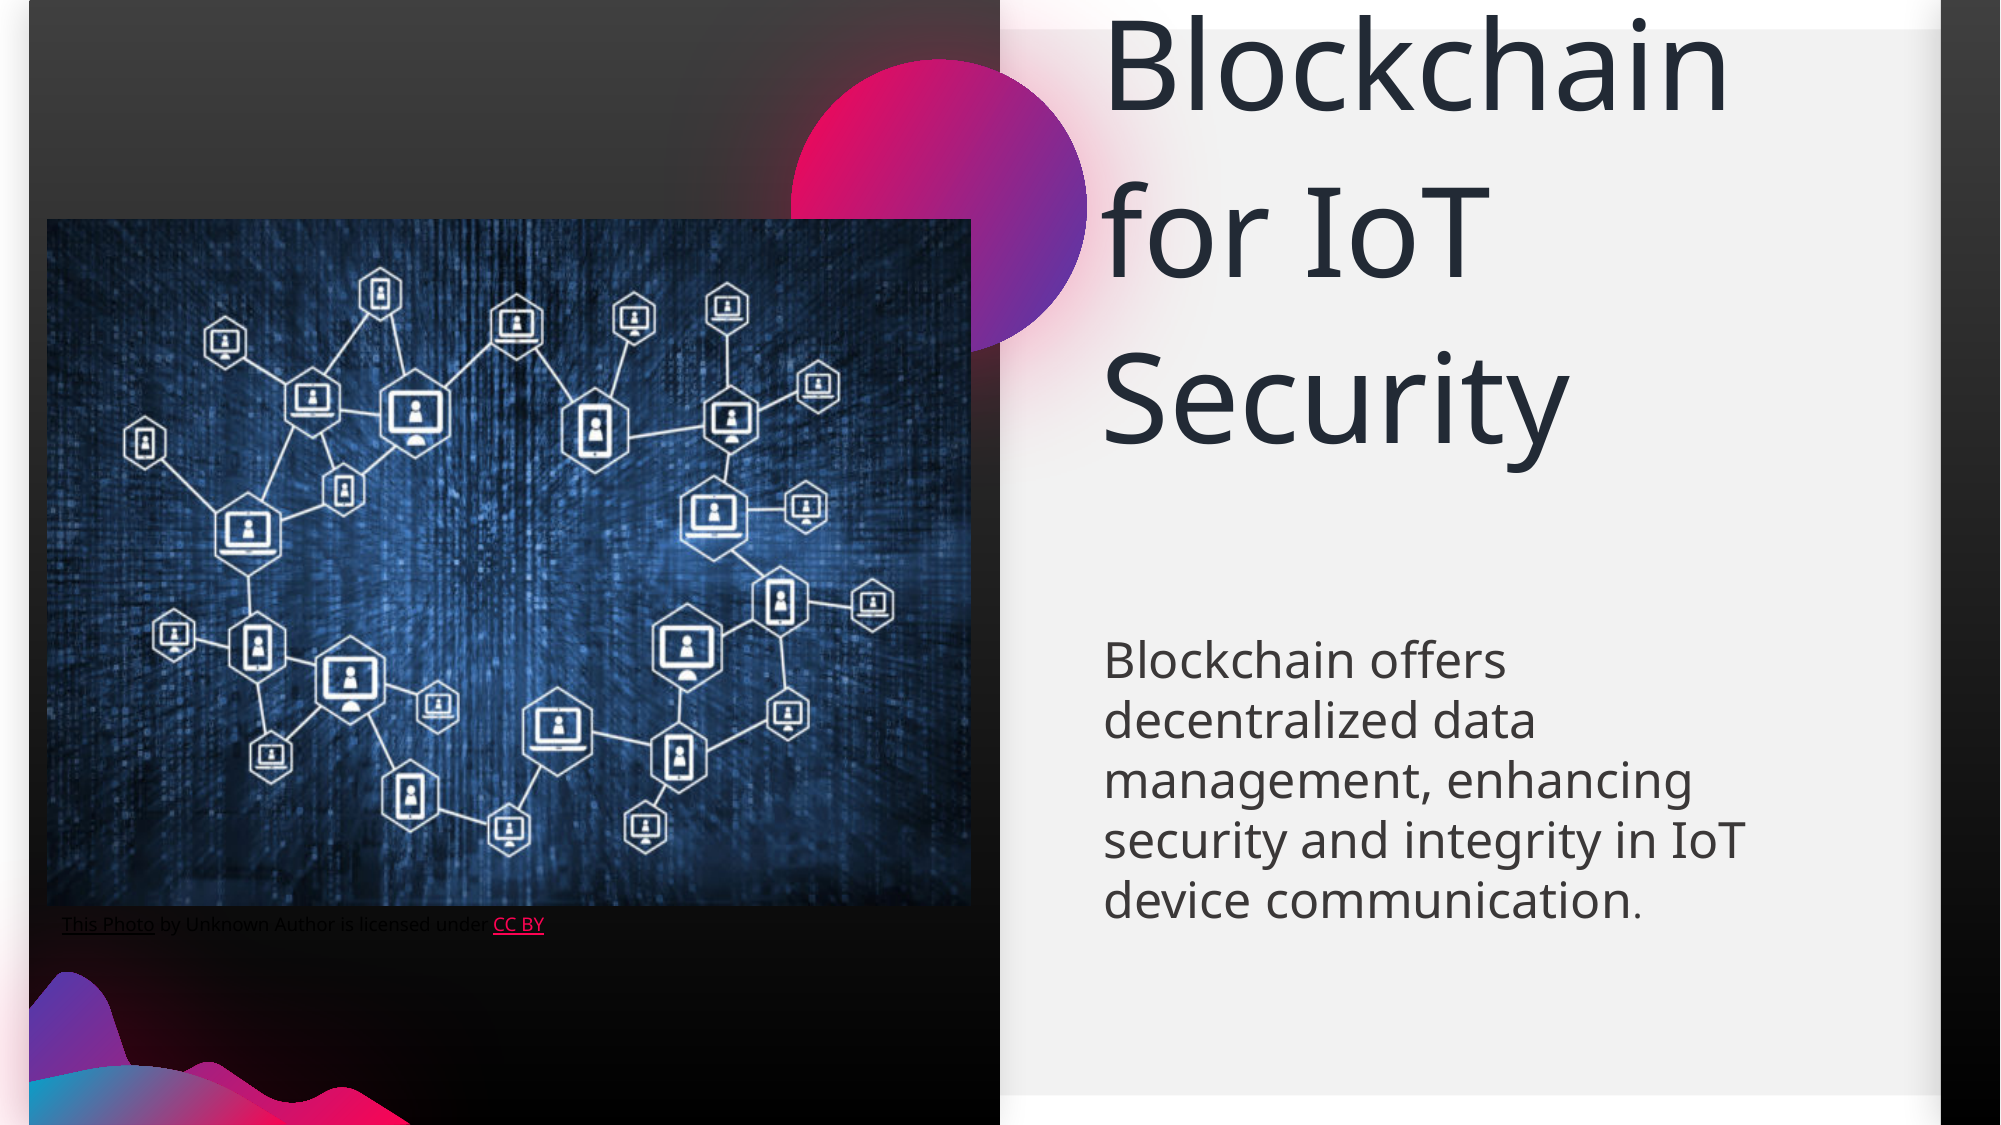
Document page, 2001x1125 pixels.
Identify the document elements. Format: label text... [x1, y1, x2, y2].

text_box This Photo by Unknown Author is licensed under CC BY [47, 906, 971, 946]
text_box Blockchain offers decentralized data management, enhancing security and integrity in IoT device communication. [1088, 621, 1791, 936]
picture [47, 219, 971, 906]
title Blockchain for IoT Security [1100, 115, 1873, 469]
